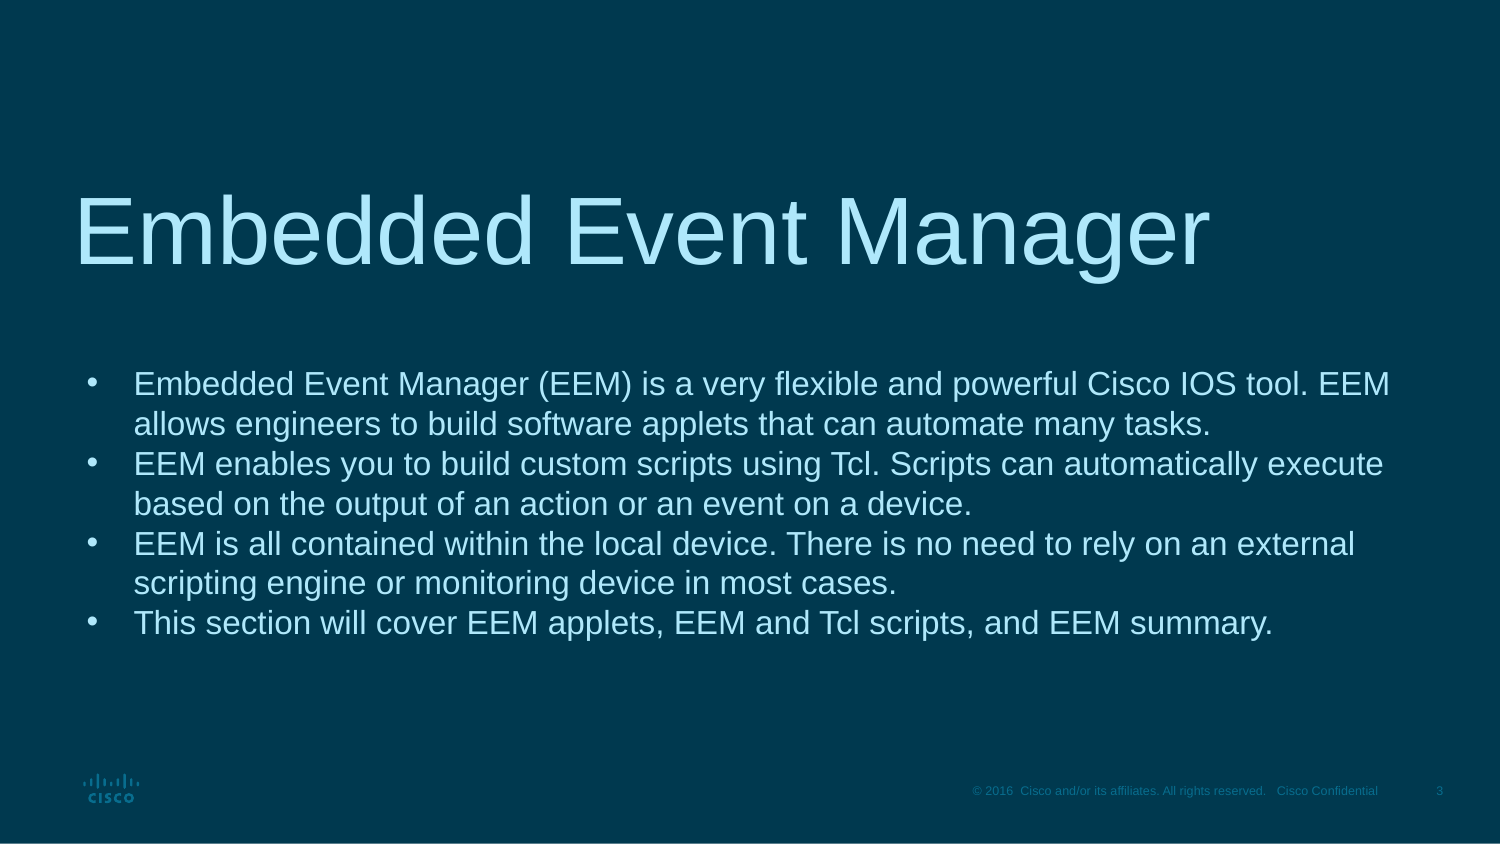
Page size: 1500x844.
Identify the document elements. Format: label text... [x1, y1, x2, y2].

title Embedded Event Manager [58, 71, 1306, 294]
text_box Embedded Event Manager (EEM) is a very flexible and powerful Cisco IOS tool. EEM allows engineers to build software applets that can automate many tasks. EEM enables you to build custom scripts using Tcl. Scripts can automatically execute based on the output of an action or an event on a device. EEM is all contained within the local device. There is no need to rely on an external scripting engine or monitoring device in most cases. This section will cover EEM applets, EEM and Tcl scripts, and EEM summary. [71, 354, 1430, 689]
